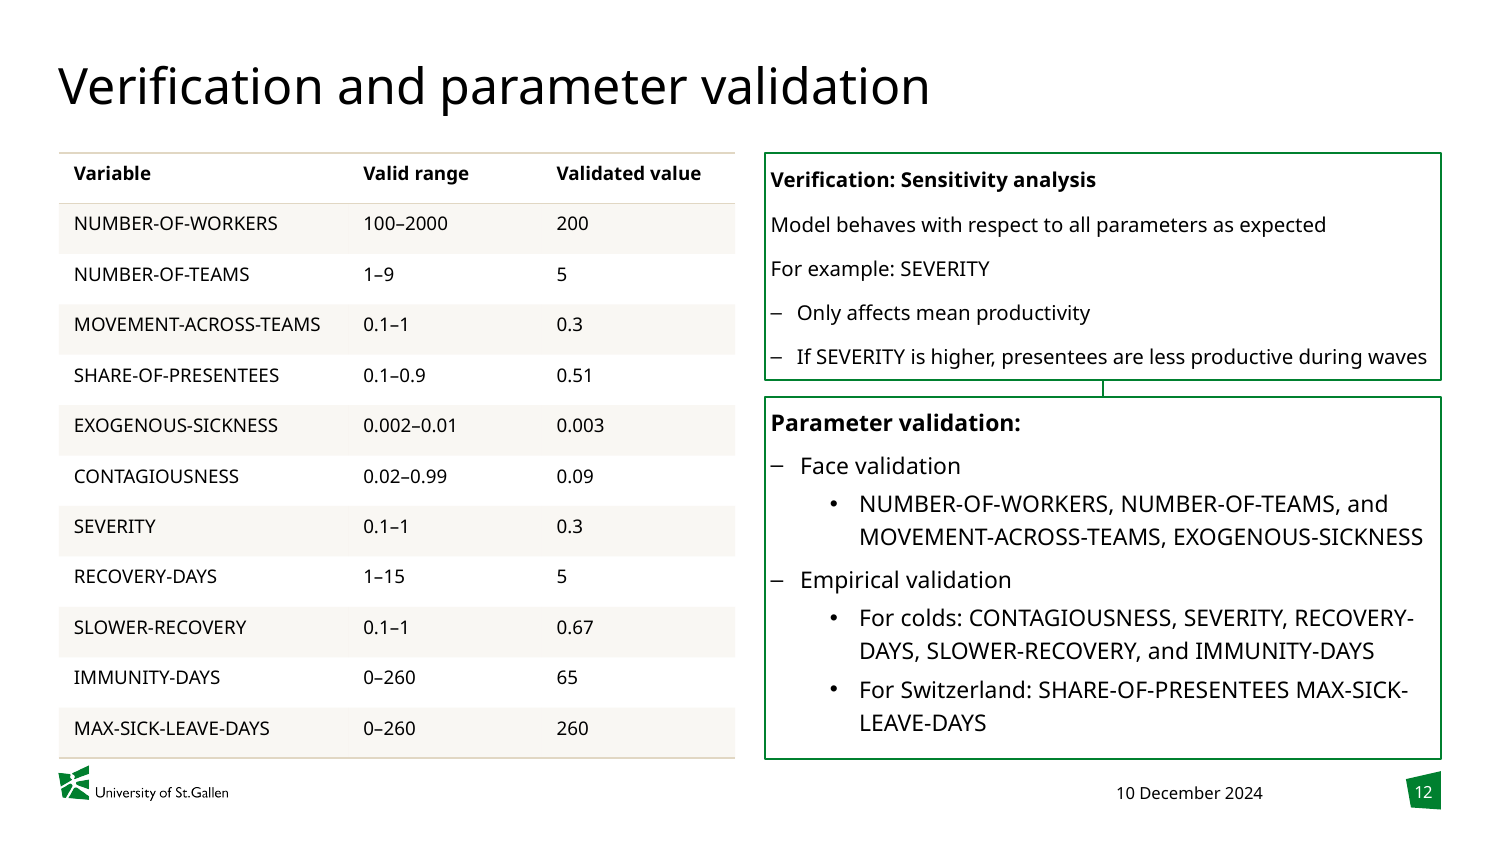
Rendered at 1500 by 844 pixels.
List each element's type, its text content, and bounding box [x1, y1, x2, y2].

table_cell 200 [542, 204, 735, 254]
table_cell 0.003 [542, 405, 735, 456]
table_cell 65 [542, 657, 735, 708]
picture [58, 765, 228, 801]
table_cell SLOWER-RECOVERY [59, 607, 348, 657]
table_cell CONTAGIOUSNESS [59, 456, 348, 506]
table_cell IMMUNITY-DAYS [59, 657, 348, 708]
table_cell 5 [542, 254, 735, 304]
table_cell 0.002–0.01 [348, 405, 542, 456]
table_cell 0.3 [542, 304, 735, 355]
table_cell 0.67 [542, 607, 735, 657]
table_cell 0.1–1 [348, 506, 542, 556]
table_cell MAX-SICK-LEAVE-DAYS [59, 708, 348, 757]
table_cell 0.51 [542, 355, 735, 405]
table_cell RECOVERY-DAYS [59, 556, 348, 607]
text_box Parameter validation: Face validation NUMBER-OF-WORKERS, NUMBER-OF-TEAMS, and MOVEMENT-ACROSS-TEAMS, EXOGENOUS-SICKNESS Empirical validation For colds: CONTAGIOUSNESS, SEVERITY, RECOVERY-DAYS, SLOWER-RECOVERY, and IMMUNITY-DAYS For Switzerland: SHARE-OF-PRESENTEES MAX-SICK-LEAVE-DAYS [764, 396, 1442, 759]
text_box Verification: Sensitivity analysis Model behaves with respect to all parameters as expected For example: SEVERITY Only affects mean productivity If SEVERITY is higher, presentees are less productive during waves [764, 152, 1442, 381]
table_cell MOVEMENT-ACROSS-TEAMS [59, 304, 348, 355]
table_header Variable [59, 154, 348, 203]
table_header Valid range [348, 154, 542, 203]
table_cell NUMBER-OF-WORKERS [59, 204, 348, 254]
title Verification and parameter validation [58, 61, 1442, 162]
table_cell EXOGENOUS-SICKNESS [59, 405, 348, 456]
table_cell 0.1–0.9 [348, 355, 542, 405]
table_cell 260 [542, 708, 735, 757]
table_cell 0–260 [348, 657, 542, 708]
table_cell 0–260 [348, 708, 542, 757]
table_cell SEVERITY [59, 506, 348, 556]
table_header Validated value [542, 154, 735, 203]
table_cell 0.02–0.99 [348, 456, 542, 506]
table_cell 0.1–1 [348, 304, 542, 355]
table_cell 0.1–1 [348, 607, 542, 657]
table_cell NUMBER-OF-TEAMS [59, 254, 348, 304]
slide_number 12 [1405, 782, 1442, 827]
table_cell 1–15 [348, 556, 542, 607]
table_cell SHARE-OF-PRESENTEES [59, 355, 348, 405]
table_cell 0.3 [542, 506, 735, 556]
table_cell 1–9 [348, 254, 542, 304]
table_cell 5 [542, 556, 735, 607]
table_cell 0.09 [542, 456, 735, 506]
table_cell 100–2000 [348, 204, 542, 254]
